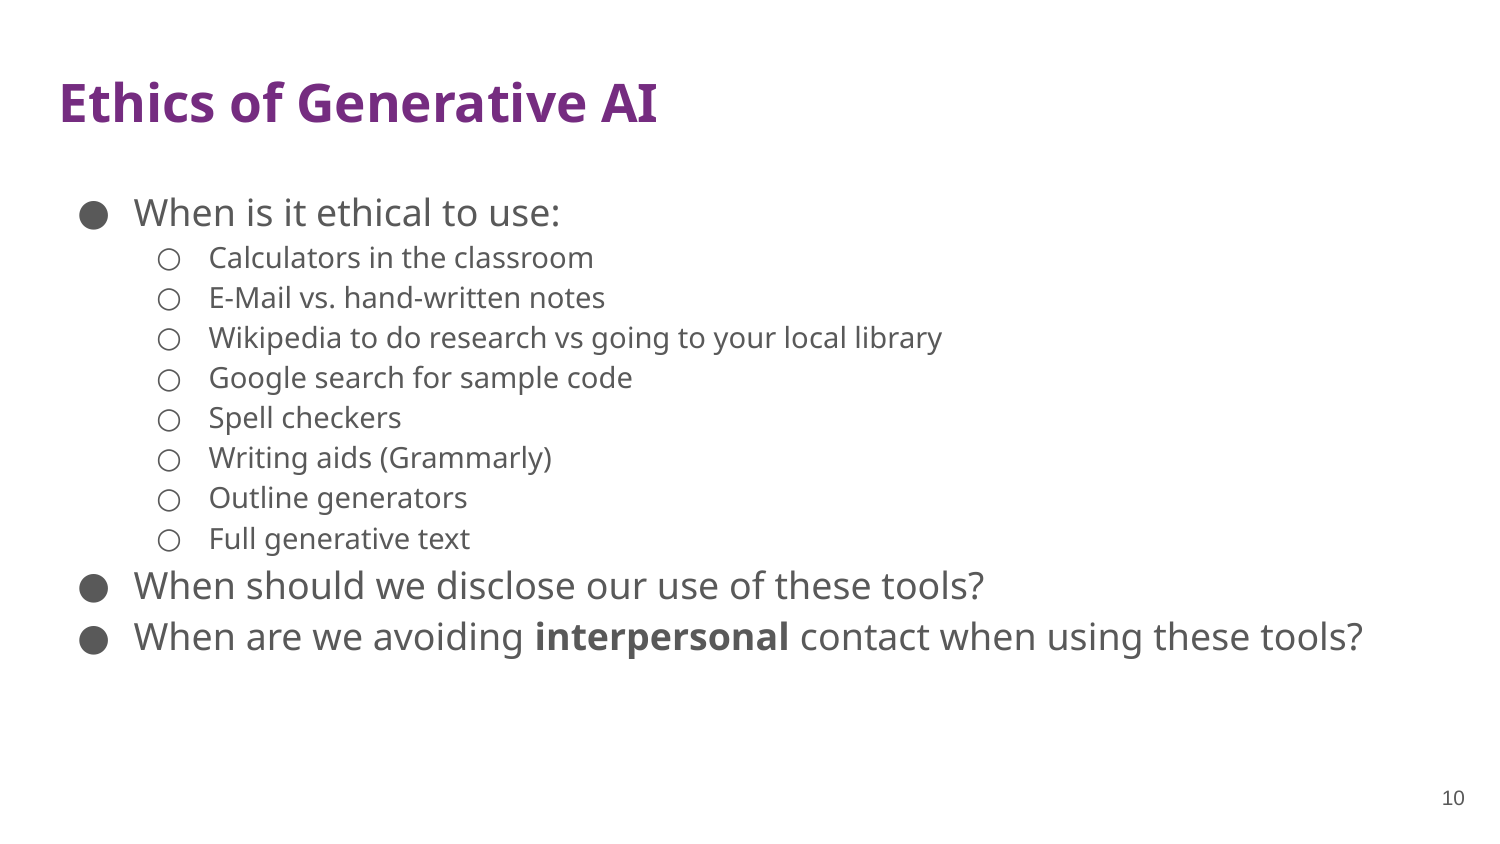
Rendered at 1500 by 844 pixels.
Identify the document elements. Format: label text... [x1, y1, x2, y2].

slide_number 10 [1389, 764, 1480, 830]
title Ethics of Generative AI [43, 54, 1442, 149]
list When is it ethical to use: Calculators in the classroom E-Mail vs. hand-written notes Wikipedia to do research vs going to your local library Google search for sample code Spell checkers Writing aids (Grammarly) Outline generators Full generative text When should we disclose our use of these tools? When are we avoiding interpersonal contact when using these tools? [43, 166, 1457, 728]
